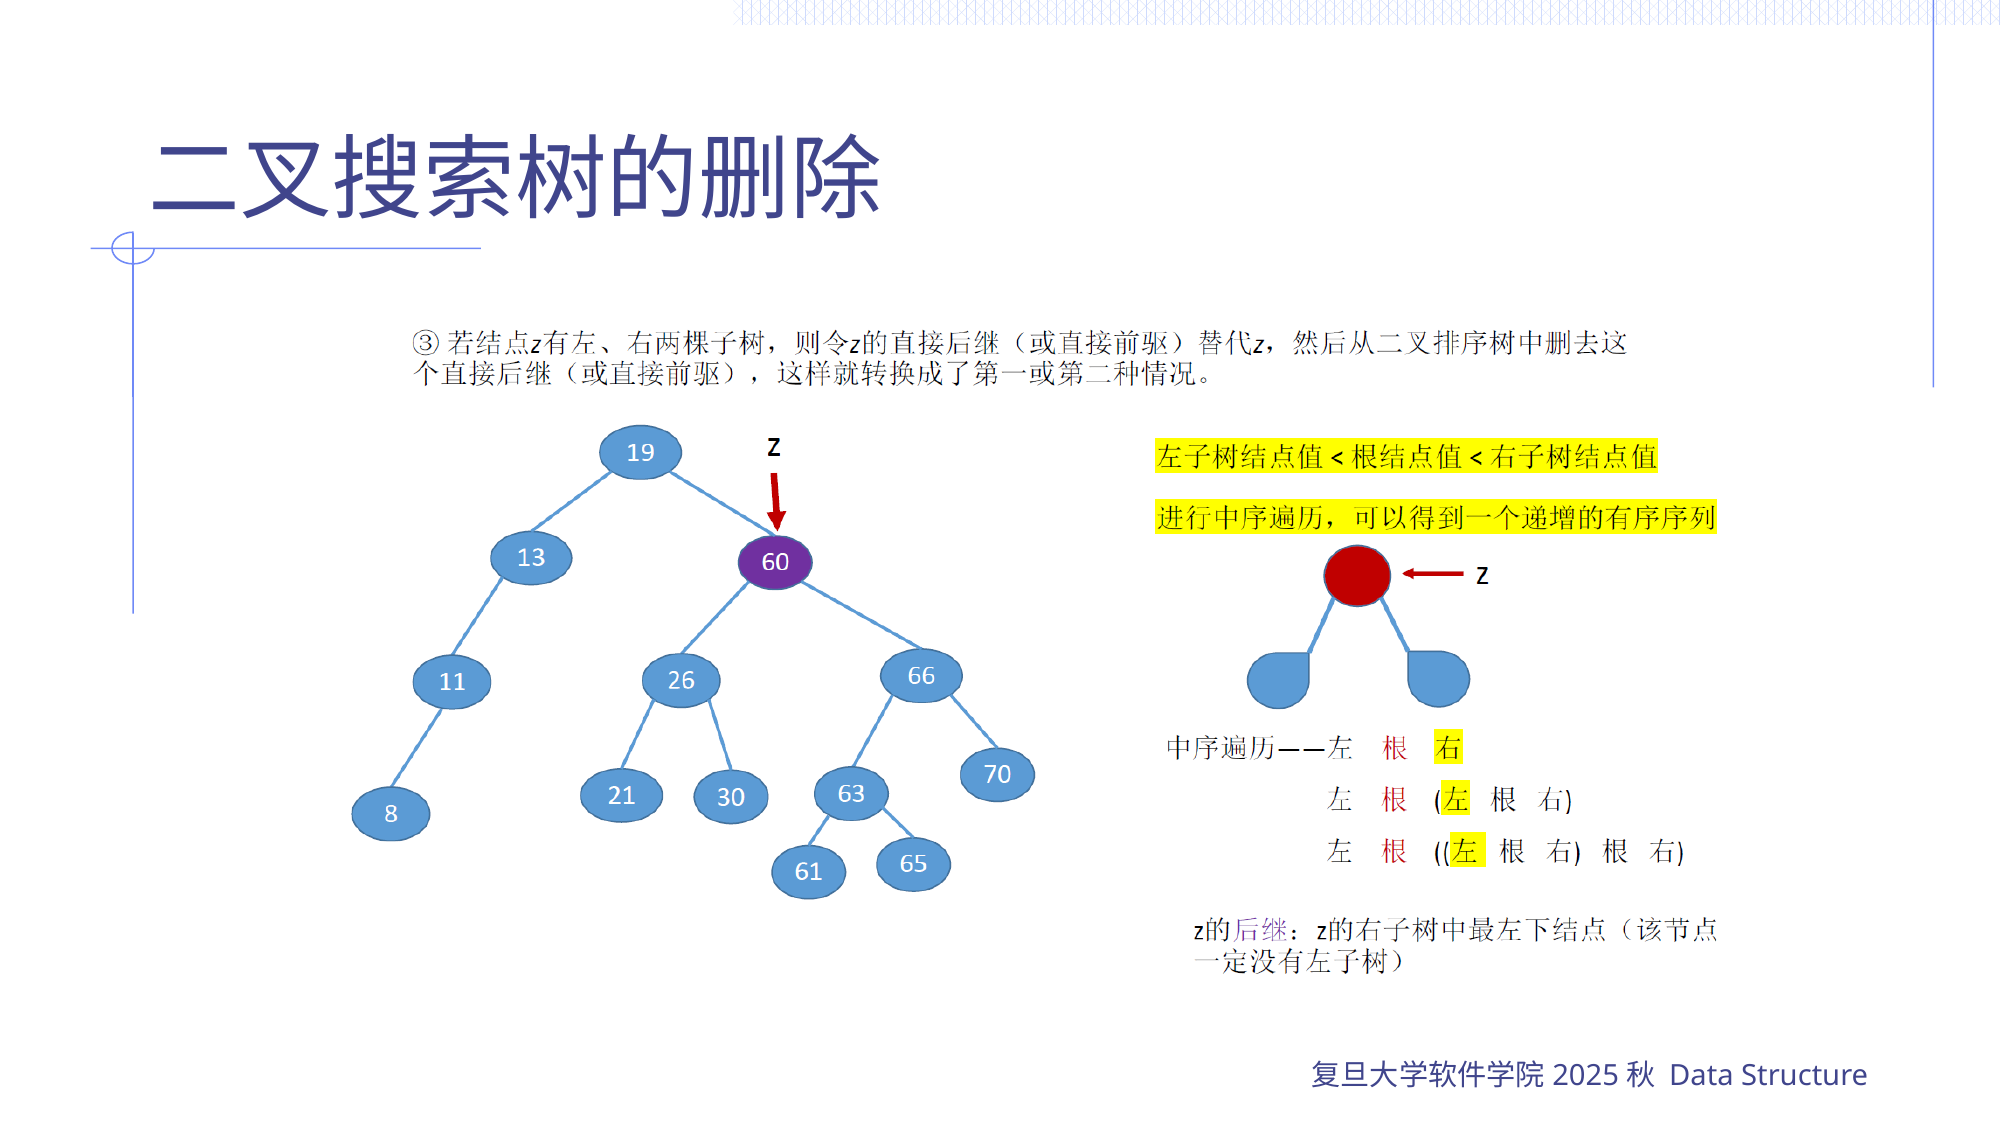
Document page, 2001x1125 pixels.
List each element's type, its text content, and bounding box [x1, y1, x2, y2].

title 二叉搜索树的删除 [133, 50, 1834, 238]
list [324, 312, 1743, 988]
